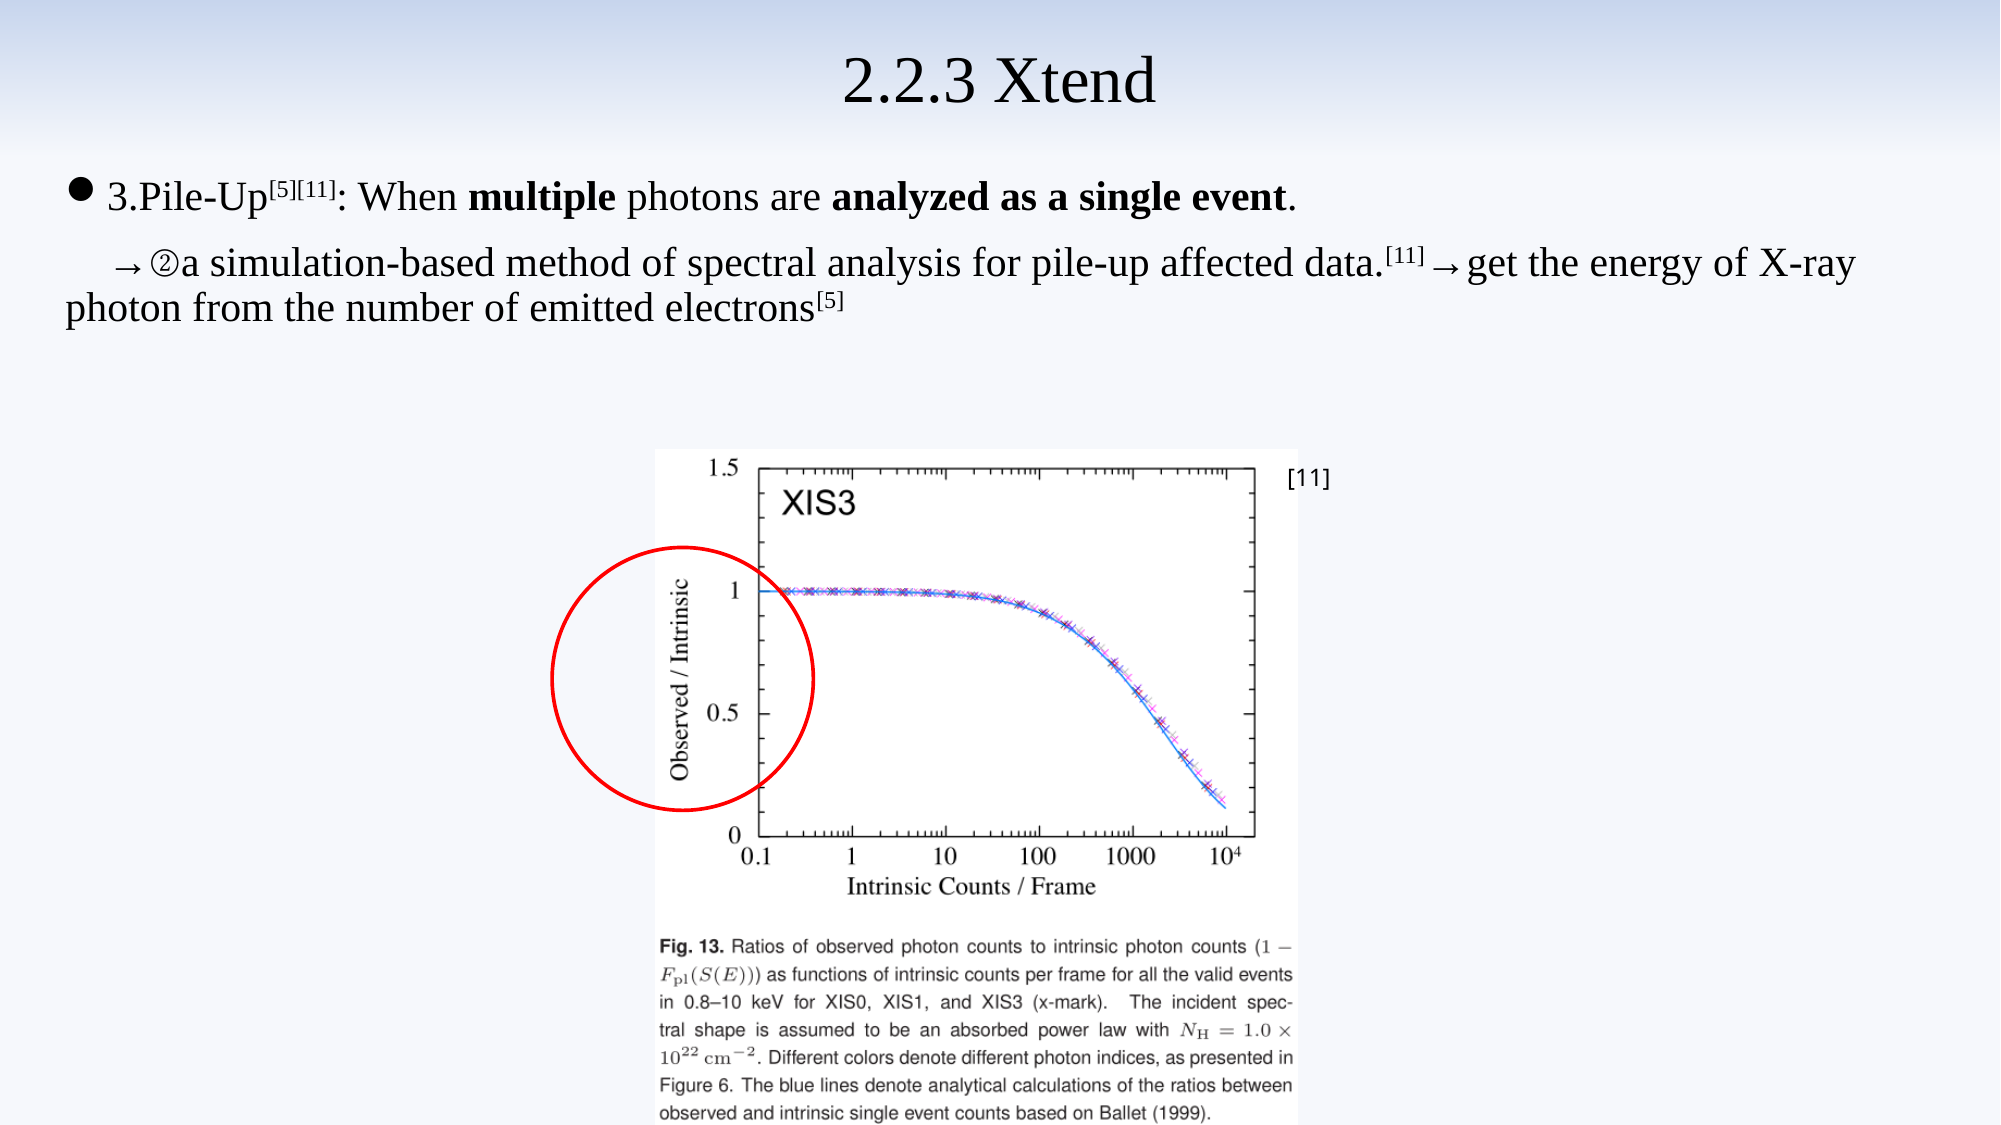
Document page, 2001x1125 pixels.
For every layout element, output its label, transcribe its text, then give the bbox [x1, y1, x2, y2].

title 2.2.3 Xtend [50, 34, 1950, 128]
text_box [11] [1298, 449, 1464, 515]
list 3.Pile-Up[5][11]: When multiple photons are analyzed as a single event. →②a simulation-based method of spectral analysis for pile-up affected data.[11]→get the energy of X-ray photon from the number of emitted electrons[5] [50, 167, 1950, 1111]
text_box [551, 549, 655, 809]
picture [655, 449, 1298, 1125]
